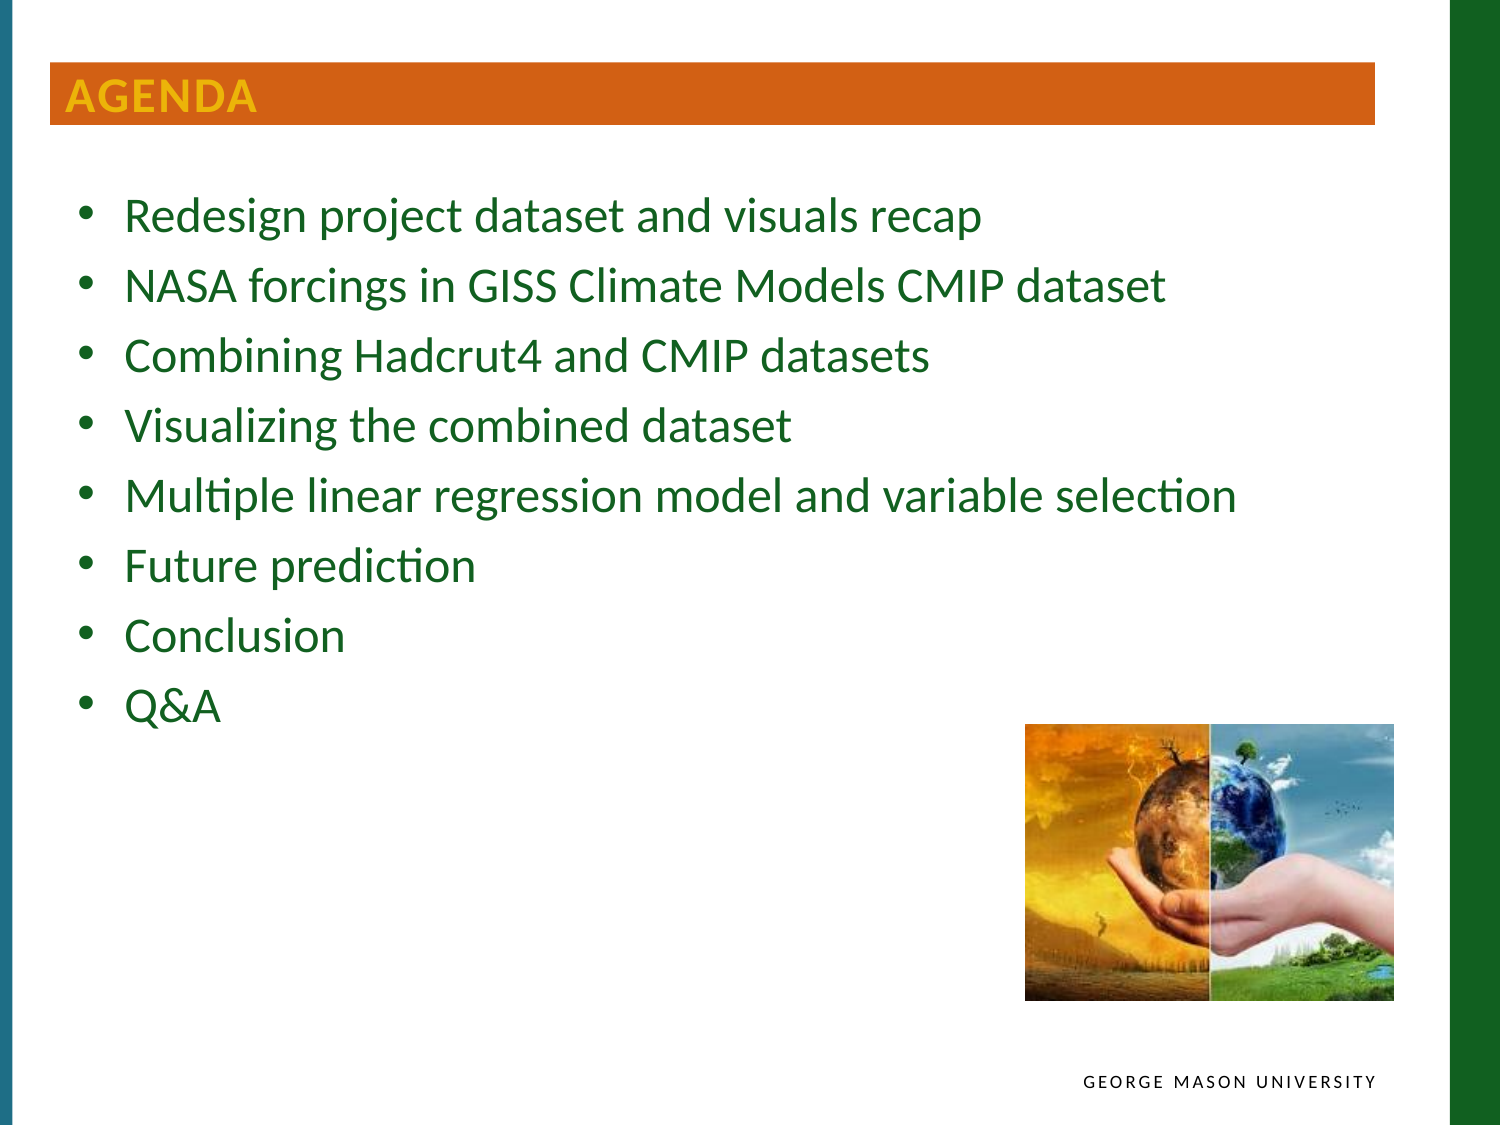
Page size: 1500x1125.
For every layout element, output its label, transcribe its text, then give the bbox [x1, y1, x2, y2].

list AGENDA [50, 62, 1375, 125]
list Redesign project dataset and visuals recap NASA forcings in GISS Climate Models CMIP dataset Combining Hadcrut4 and CMIP datasets Visualizing the combined dataset Multiple linear regression model and variable selection Future prediction Conclusion Q&A [62, 174, 1375, 1000]
picture [1024, 724, 1394, 1002]
